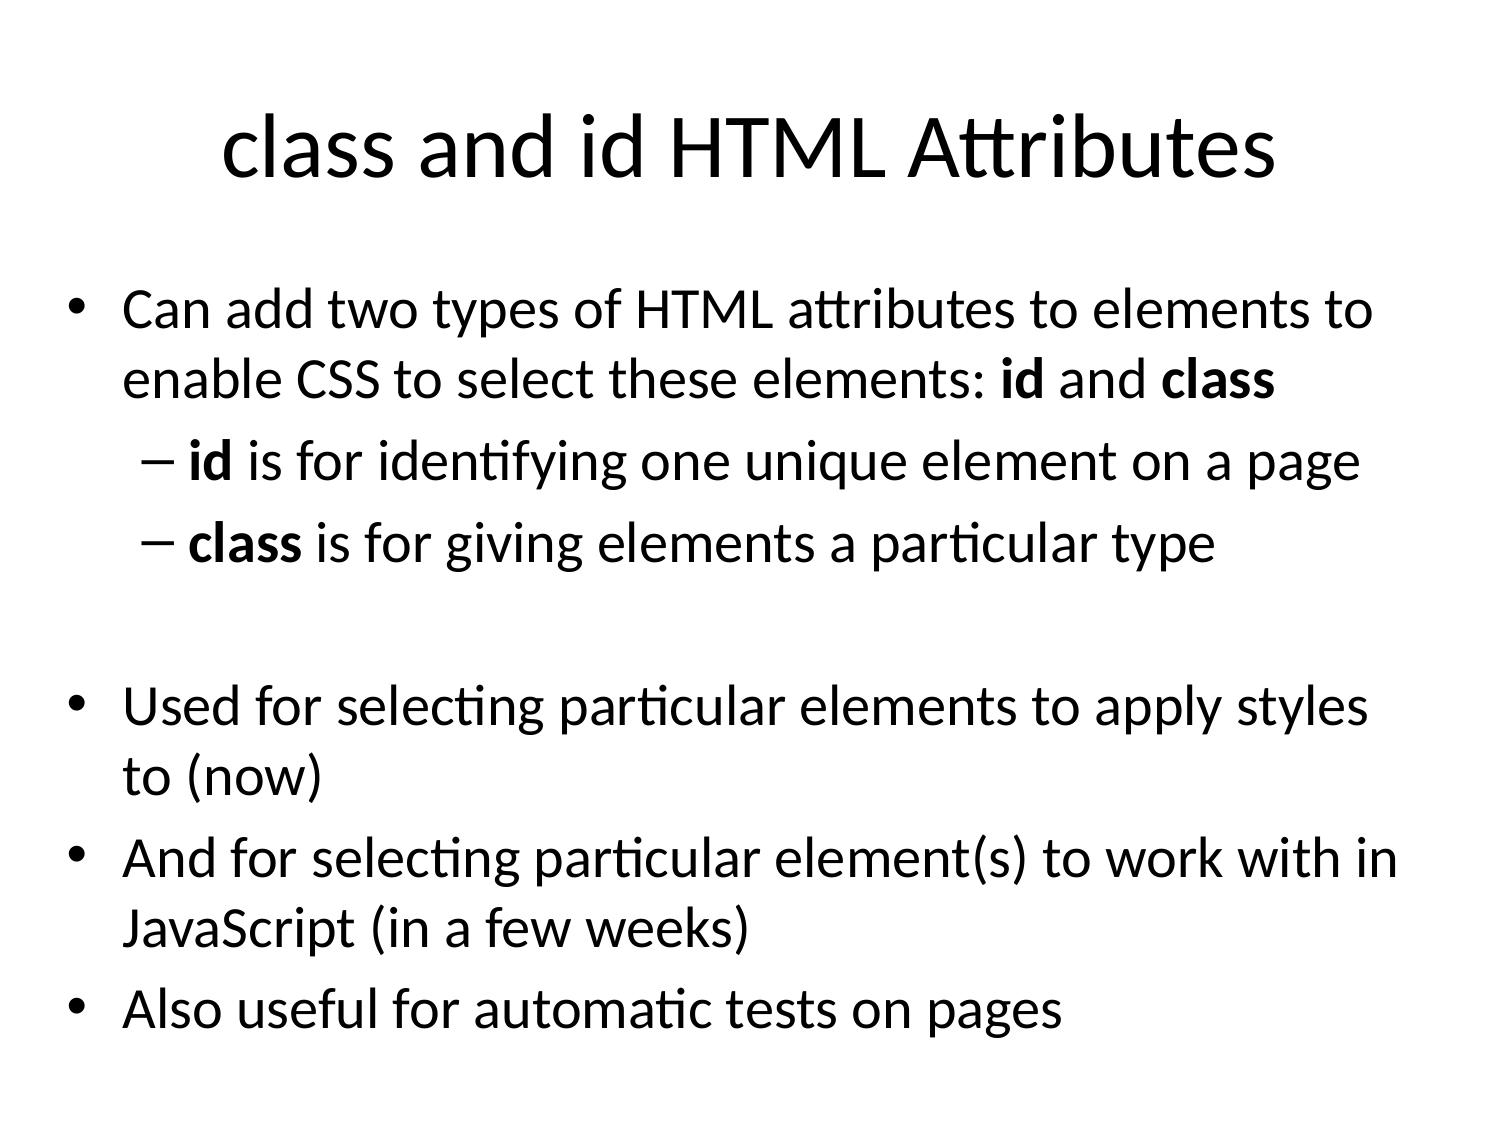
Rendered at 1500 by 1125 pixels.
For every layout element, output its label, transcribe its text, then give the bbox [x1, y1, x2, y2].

list Can add two types of HTML attributes to elements to enable CSS to select these elements: id and class id is for identifying one unique element on a page class is for giving elements a particular type Used for selecting particular elements to apply styles to (now) And for selecting particular element(s) to work with in JavaScript (in a few weeks) Also useful for automatic tests on pages [51, 263, 1425, 1090]
title class and id HTML Attributes [75, 46, 1425, 235]
